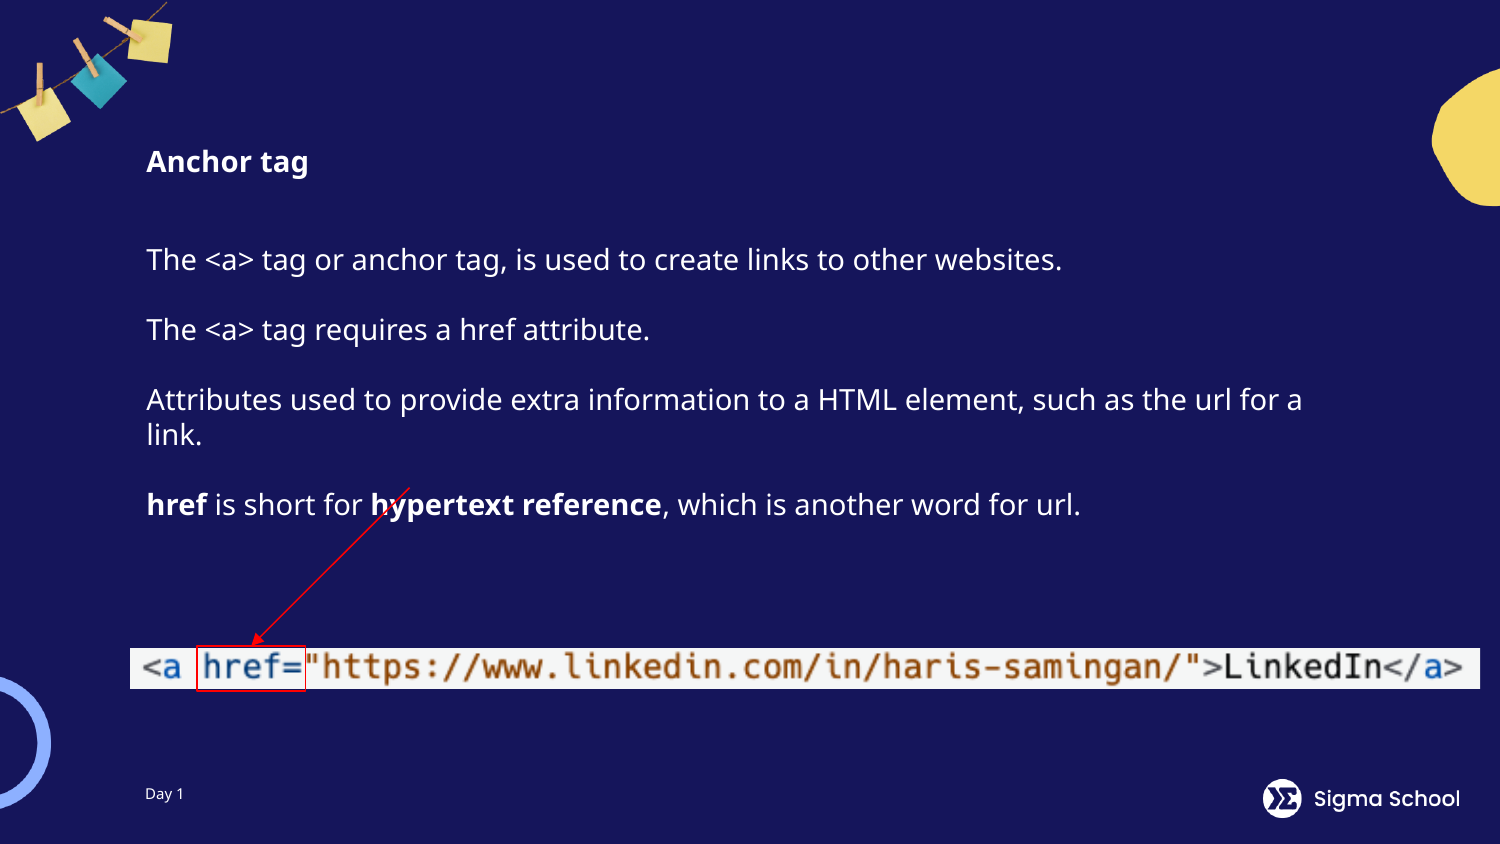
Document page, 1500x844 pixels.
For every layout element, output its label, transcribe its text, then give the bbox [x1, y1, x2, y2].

picture [0, 0, 1500, 844]
title The <a> tag or anchor tag, is used to create links to other websites. The <a> tag requires a href attribute. Attributes used to provide extra information to a HTML element, such as the url for a link. href is short for hypertext reference, which is another word for url. [131, 226, 1369, 537]
title Anchor tag [131, 127, 801, 194]
title Day 1 [130, 769, 465, 818]
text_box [251, 487, 410, 647]
